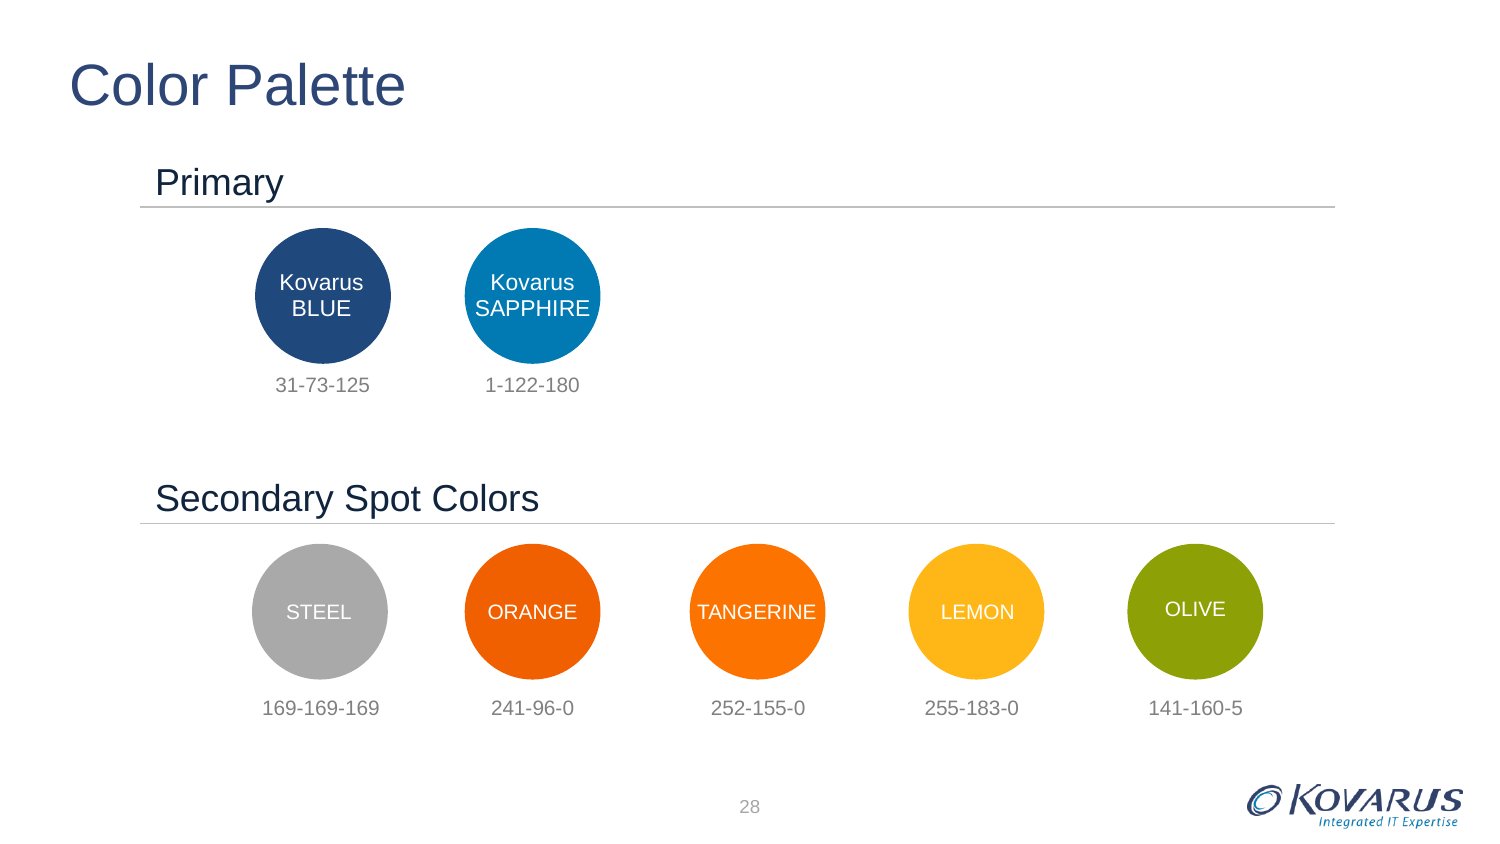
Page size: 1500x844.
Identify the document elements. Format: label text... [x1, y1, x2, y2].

text_box Kovarus BLUE [253, 261, 390, 329]
text_box [474, 228, 591, 261]
text_box [263, 329, 383, 364]
picture [1247, 784, 1463, 829]
text_box 255-183-0 [897, 691, 1047, 728]
text_box ORANGE [452, 595, 613, 632]
text_box TANGERINE [681, 595, 833, 632]
text_box 31-73-125 [235, 368, 410, 405]
text_box [264, 228, 382, 261]
text_box Secondary Spot Colors [140, 473, 978, 523]
text_box 241-96-0 [450, 691, 615, 728]
text_box [252, 543, 388, 680]
text_box [692, 632, 823, 680]
title Color Palette [62, 56, 1413, 125]
text_box [691, 543, 824, 595]
text_box 1-122-180 [458, 368, 607, 405]
text_box [467, 632, 598, 680]
text_box [908, 543, 1045, 680]
text_box Primary [140, 157, 426, 206]
text_box [466, 543, 599, 595]
text_box OLIVE [1136, 592, 1254, 629]
text_box 141-160-5 [1108, 691, 1283, 728]
text_box [1127, 543, 1264, 680]
text_box STEEL [260, 595, 378, 632]
text_box 252-155-0 [673, 691, 843, 728]
text_box LEMON [919, 595, 1037, 632]
text_box 169-169-169 [246, 691, 396, 728]
text_box Kovarus SAPPHIRE [458, 261, 607, 329]
text_box [473, 329, 592, 364]
